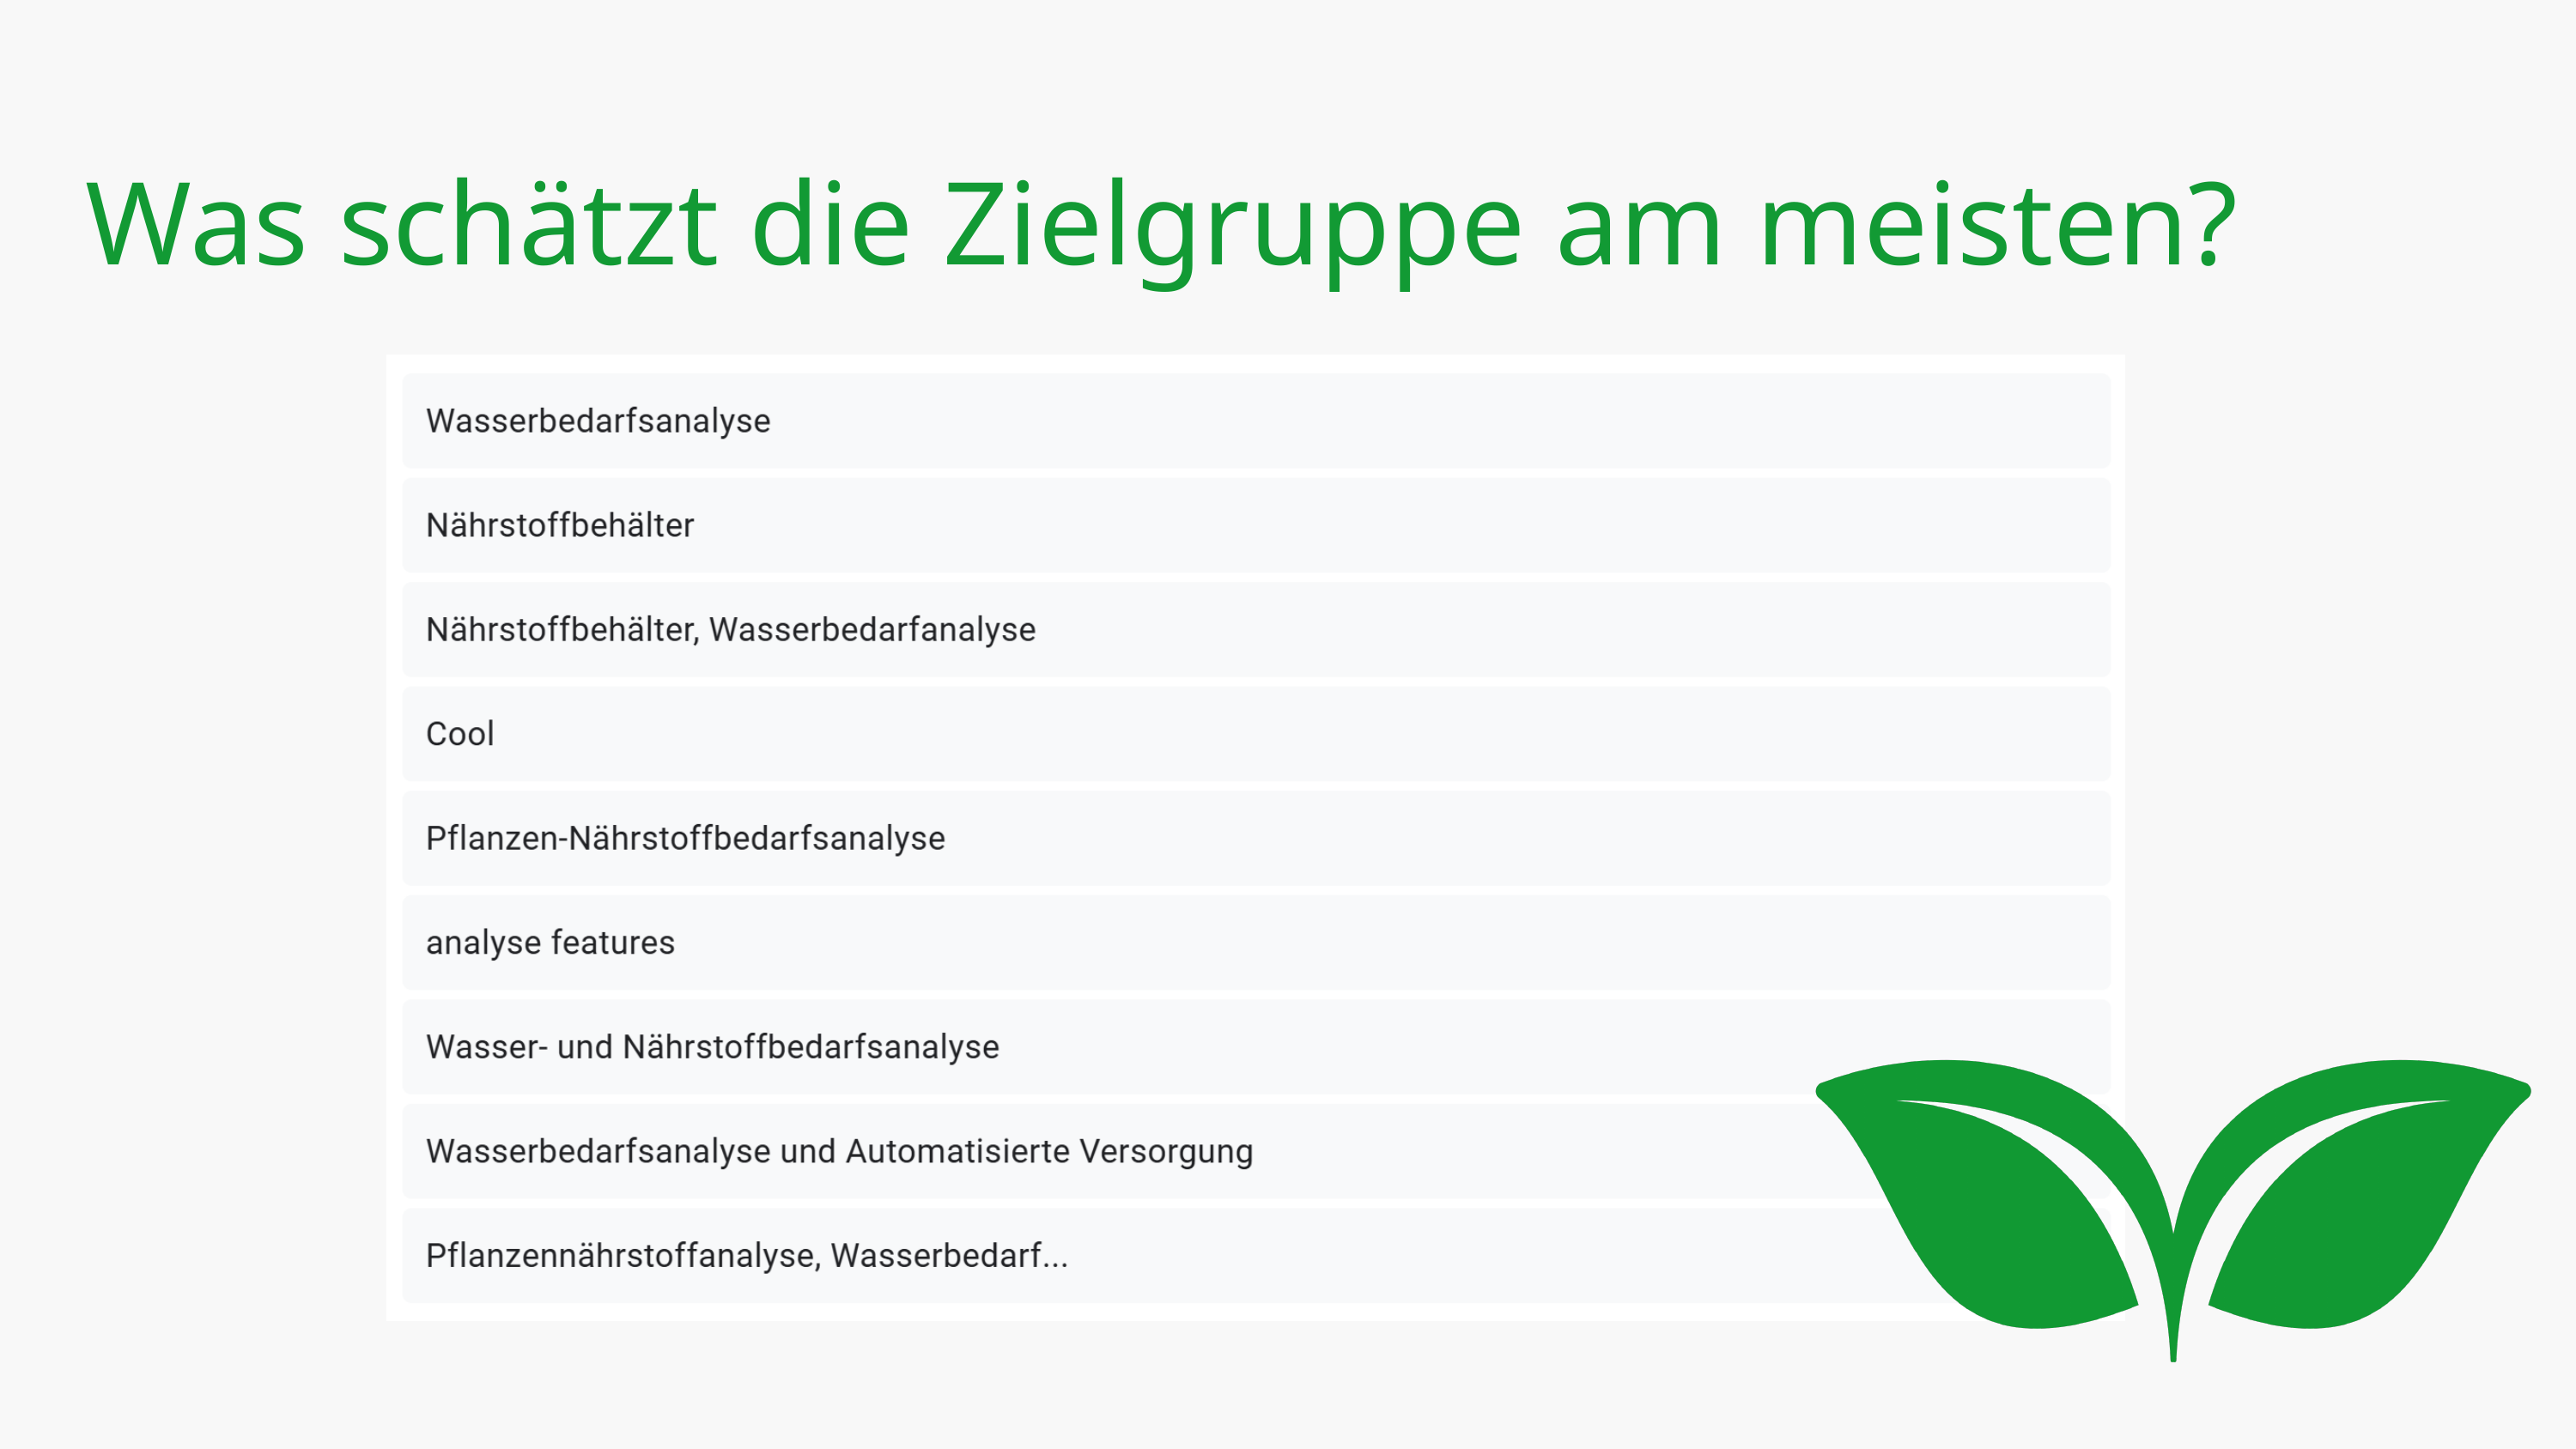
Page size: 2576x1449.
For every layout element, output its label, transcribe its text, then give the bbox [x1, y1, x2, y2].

text_box [1814, 1035, 2533, 1401]
text_box Was schätzt die Zielgruppe am meisten? [85, 127, 2561, 288]
picture [386, 355, 2126, 1322]
